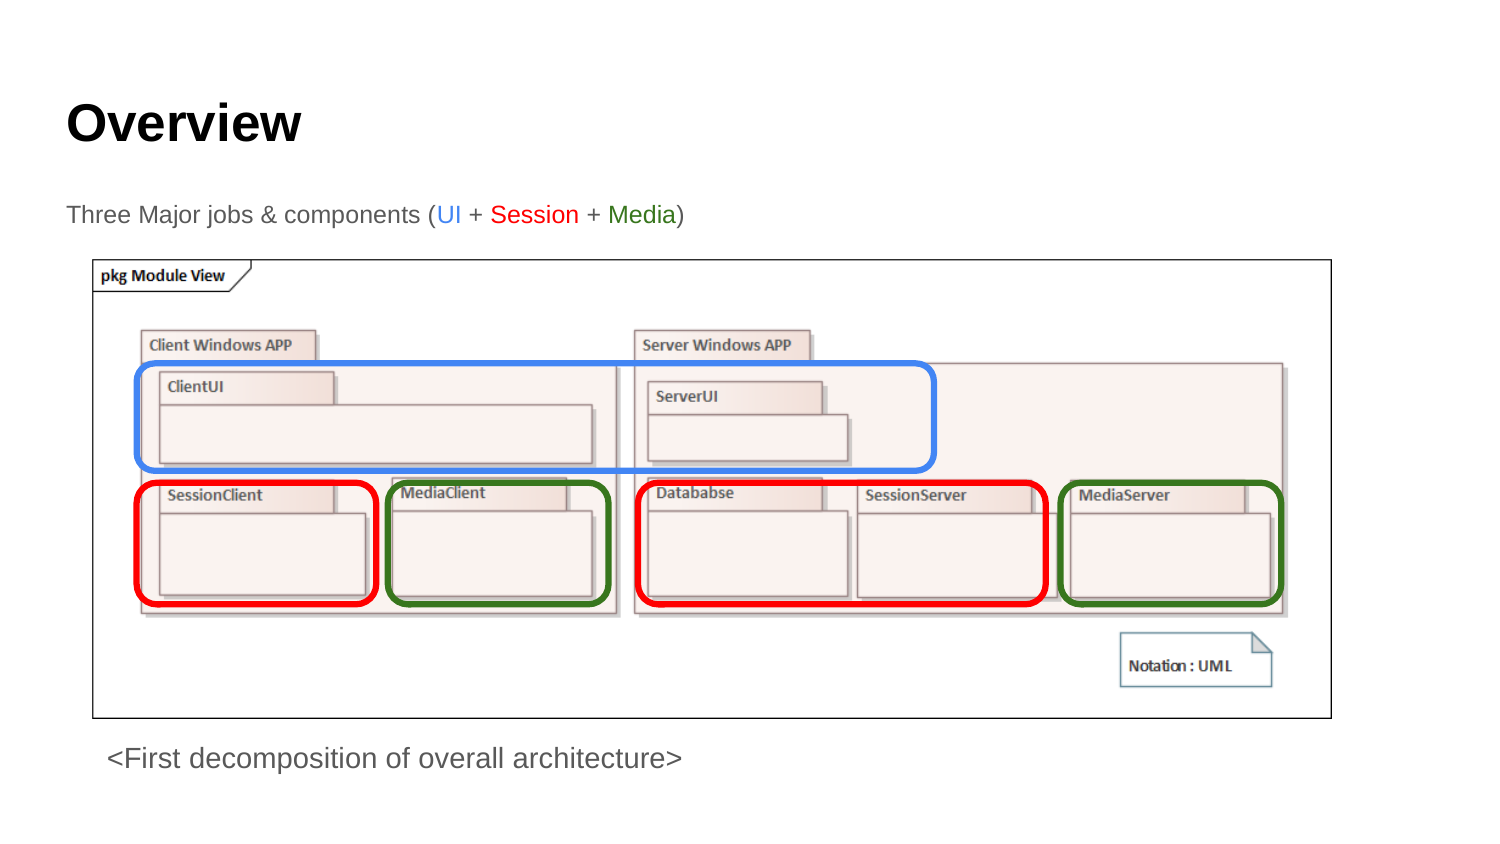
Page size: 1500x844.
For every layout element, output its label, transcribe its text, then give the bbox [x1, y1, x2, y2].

title Overview [51, 72, 1449, 167]
list <First decomposition of overall architecture> [91, 718, 1490, 799]
picture [91, 258, 1332, 720]
list Three Major jobs & components (UI + Session + Media) [51, 178, 1449, 259]
